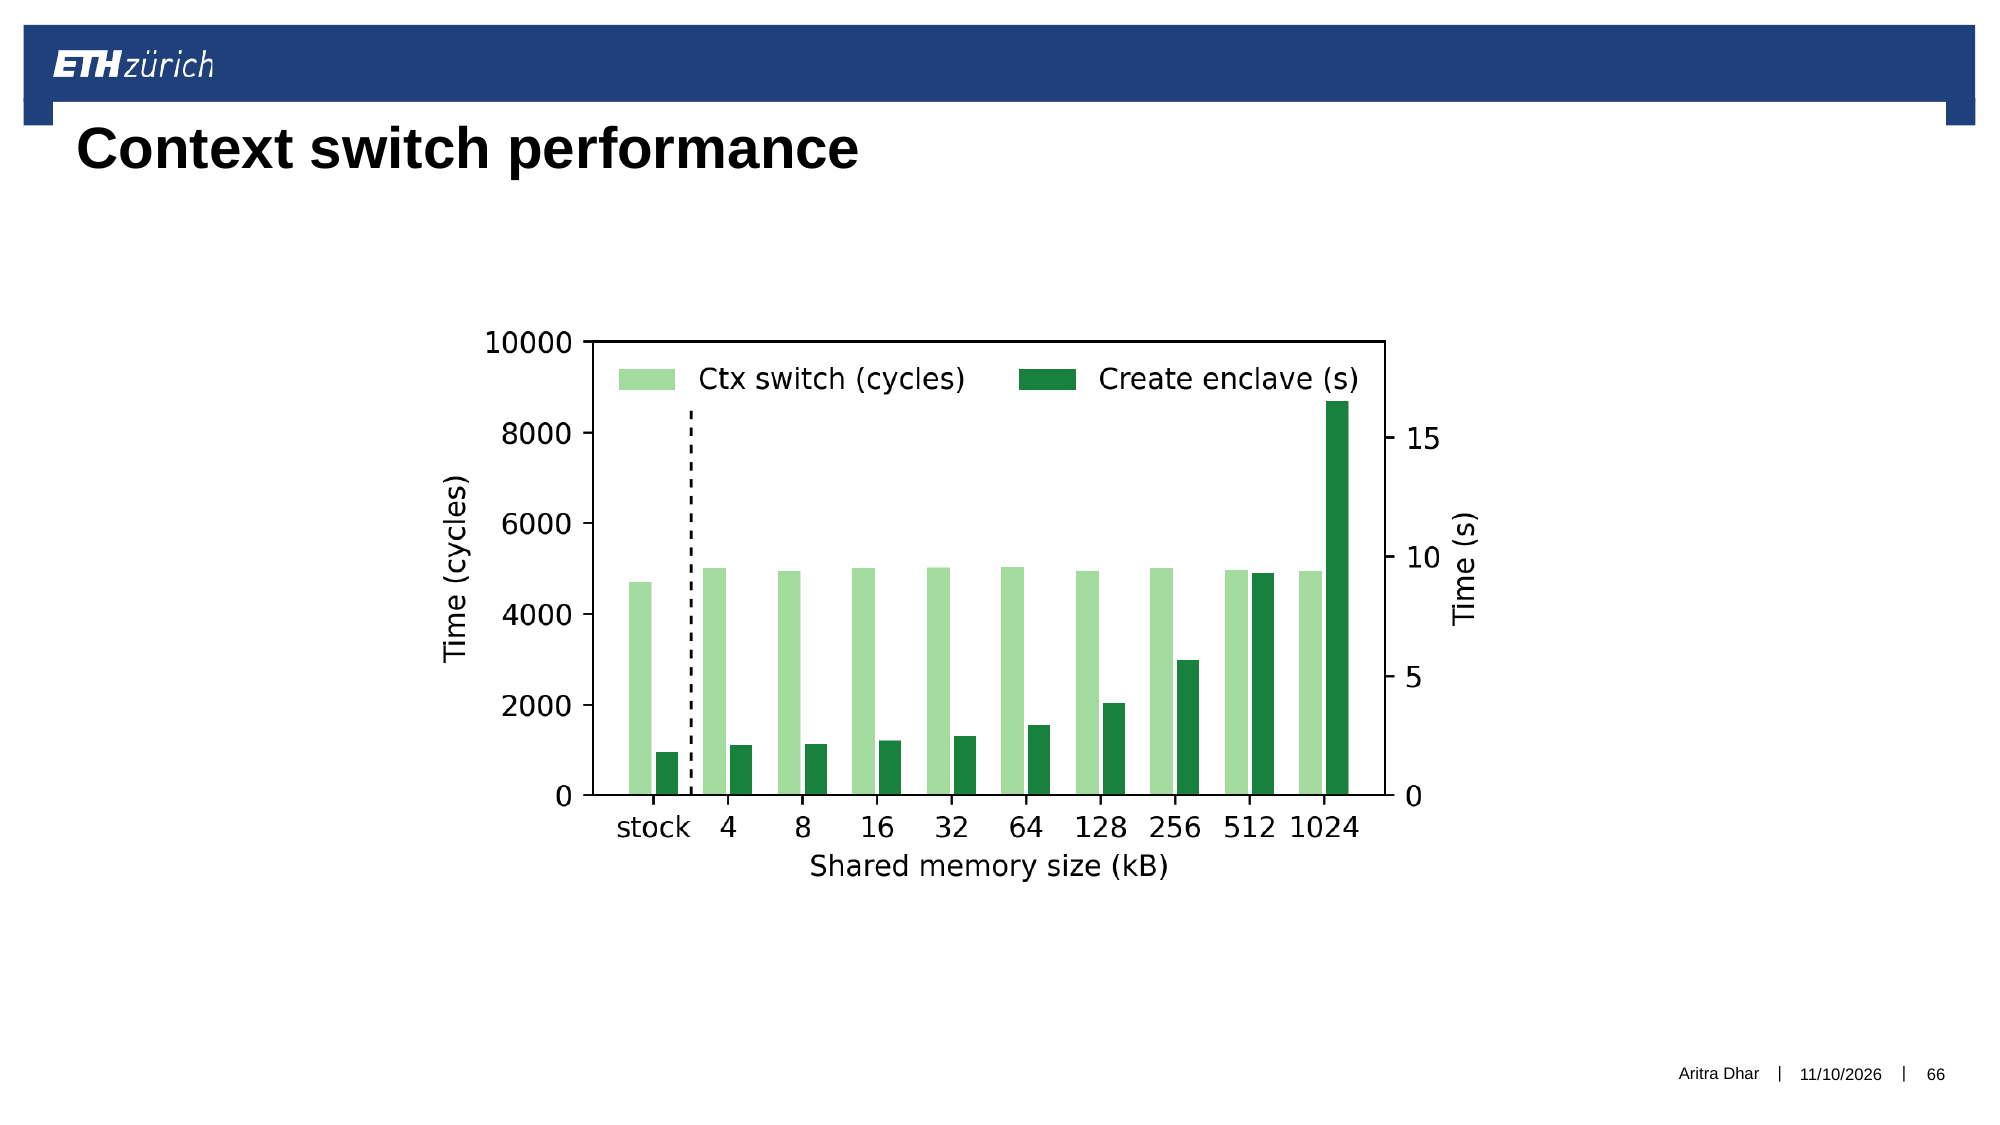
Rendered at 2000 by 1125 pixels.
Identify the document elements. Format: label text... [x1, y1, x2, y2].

picture [411, 299, 1538, 914]
slide_number 66 [1906, 1034, 1966, 1112]
footer Aritra Dhar [999, 1034, 1760, 1111]
title Context switch performance [53, 101, 1946, 262]
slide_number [1790, 1034, 1892, 1112]
